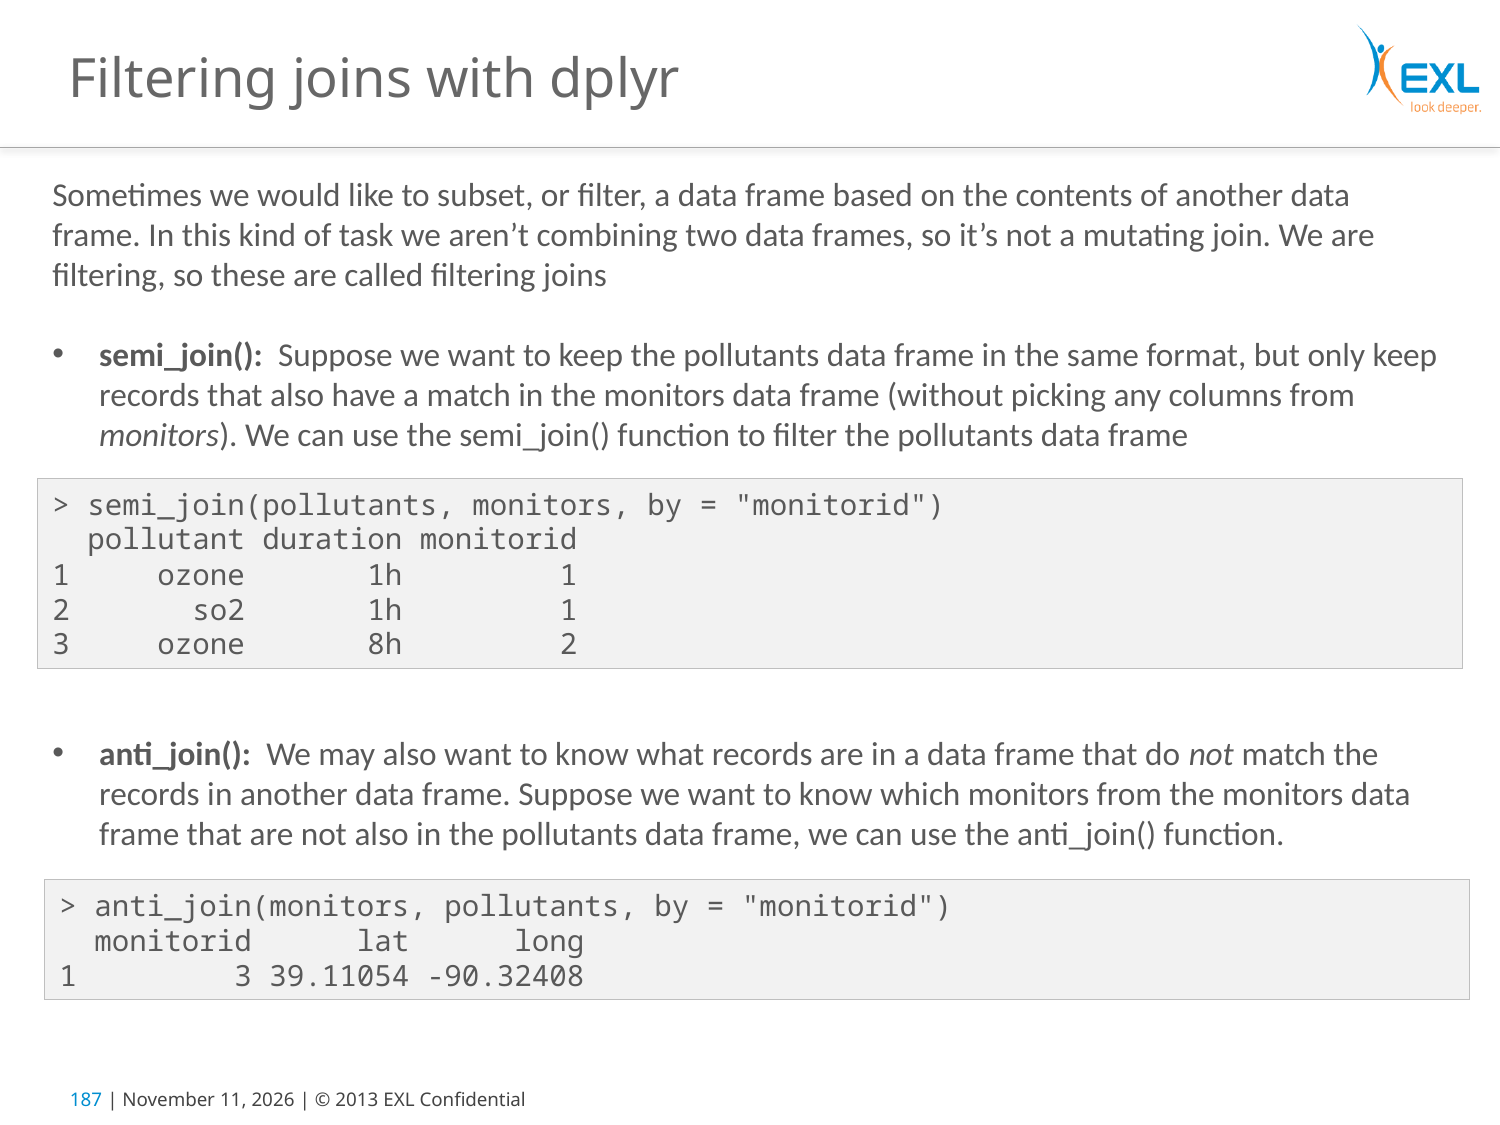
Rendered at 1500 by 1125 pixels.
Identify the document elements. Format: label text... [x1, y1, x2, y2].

text_box Sometimes we would like to subset, or filter, a data frame based on the contents of another data frame. In this kind of task we aren’t combining two data frames, so it’s not a mutating join. We are filtering, so these are called filtering joins semi_join(): Suppose we want to keep the pollutants data frame in the same format, but only keep records that also have a match in the monitors data frame (without picking any columns from monitors). We can use the semi_join() function to filter the pollutants data frame anti_join(): We may also want to know what records are in a data frame that do not match the records in another data frame. Suppose we want to know which monitors from the monitors data frame that are not also in the pollutants data frame, we can use the anti_join() function. [37, 669, 1463, 900]
picture [1478, 19, 1488, 121]
text_box > anti_join(monitors, pollutants, by = "monitorid") monitorid lat long 1 3 39.11054 -90.32408 [44, 879, 1470, 1000]
text_box Sometimes we would like to subset, or filter, a data frame based on the contents of another data frame. In this kind of task we aren’t combining two data frames, so it’s not a mutating join. We are filtering, so these are called filtering joins semi_join(): Suppose we want to keep the pollutants data frame in the same format, but only keep records that also have a match in the monitors data frame (without picking any columns from monitors). We can use the semi_join() function to filter the pollutants data frame anti_join(): We may also want to know what records are in a data frame that do not match the records in another data frame. Suppose we want to know which monitors from the monitors data frame that are not also in the pollutants data frame, we can use the anti_join() function. [37, 166, 1463, 478]
text_box > semi_join(pollutants, monitors, by = "monitorid") pollutant duration monitorid 1 ozone 1h 1 2 so2 1h 1 3 ozone 8h 2 [37, 478, 1463, 669]
title Filtering joins with dplyr [53, 6, 1478, 154]
